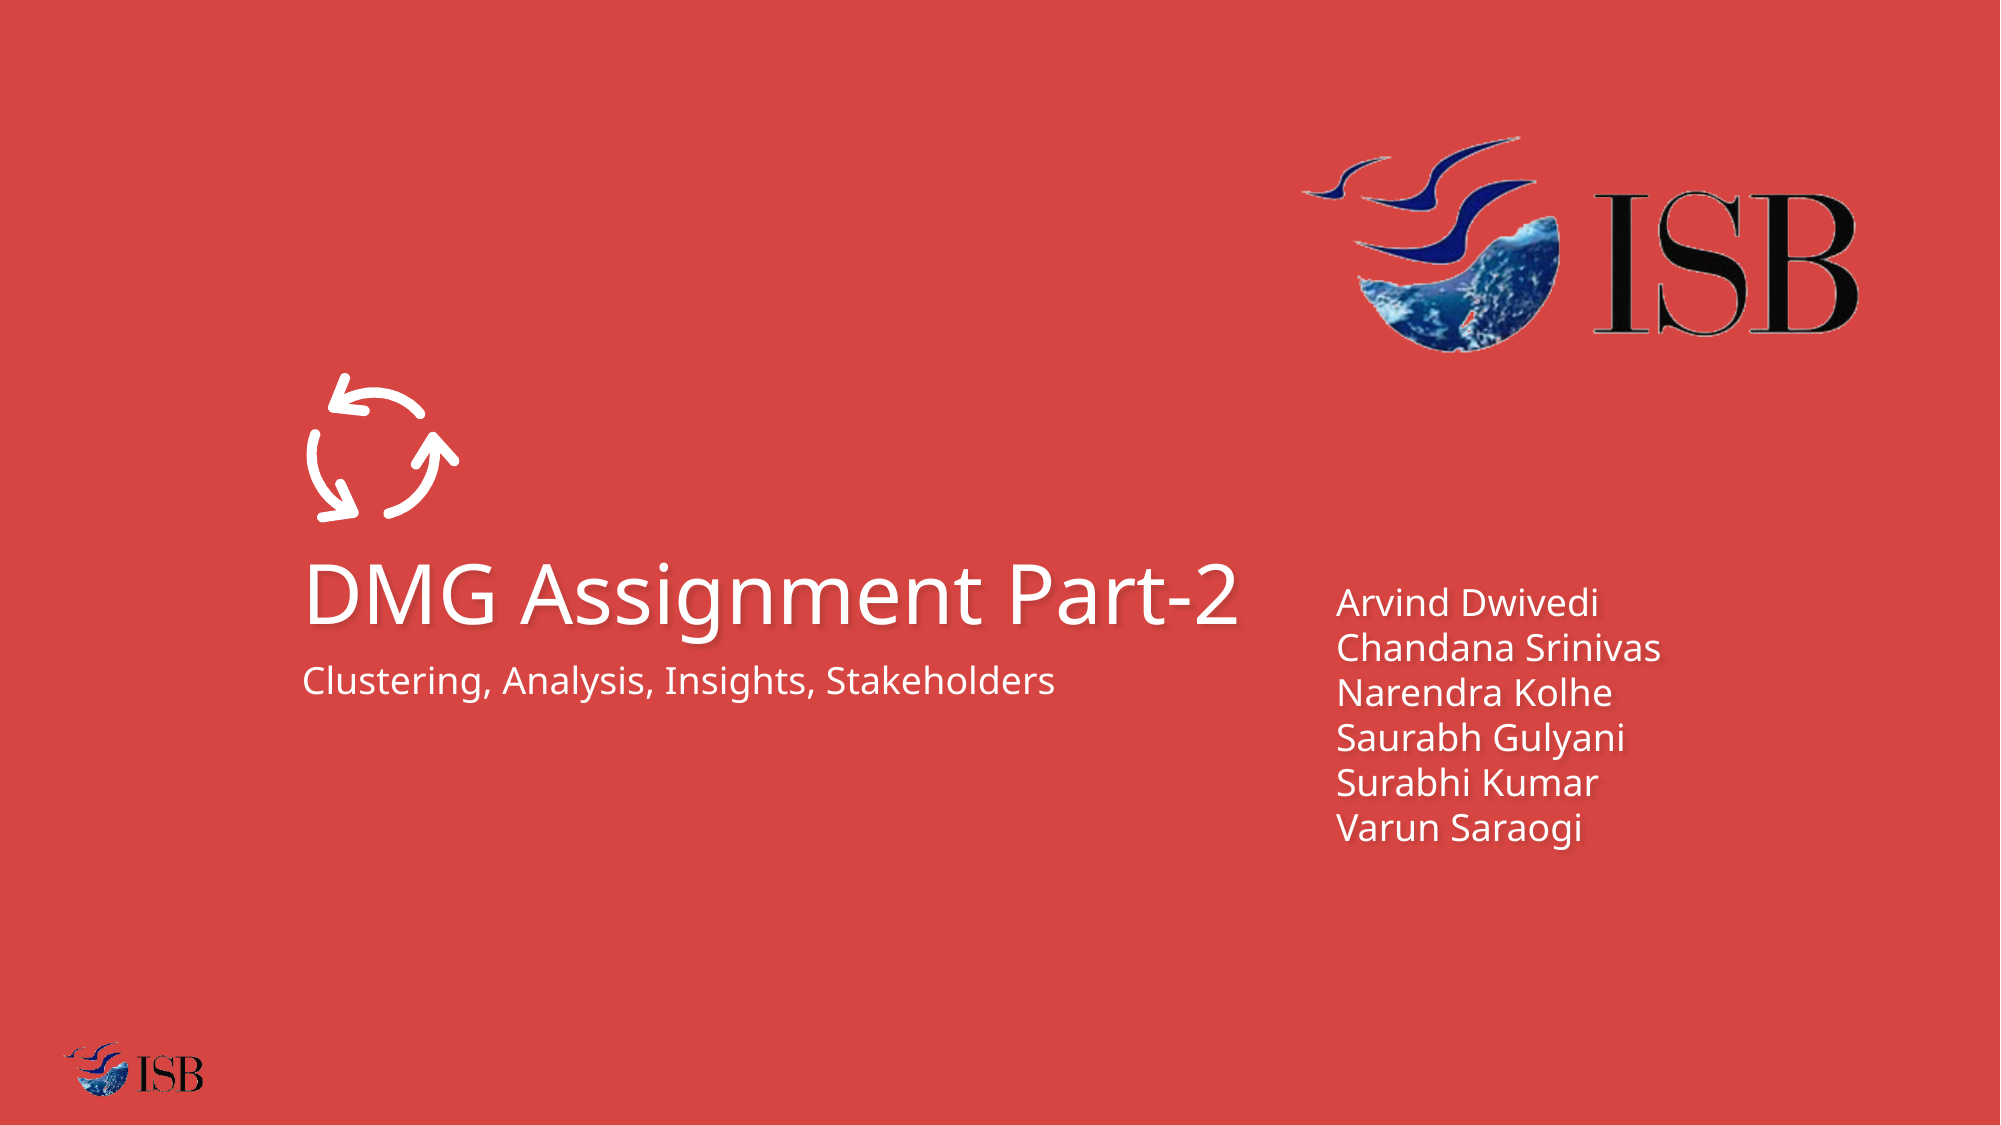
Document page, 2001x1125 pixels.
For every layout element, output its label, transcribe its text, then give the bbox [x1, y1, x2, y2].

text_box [306, 373, 460, 523]
text_box Clustering, Analysis, Insights, Stakeholders [287, 649, 1194, 710]
text_box Arvind Dwivedi Chandana Srinivas Narendra Kolhe Saurabh Gulyani Surabhi Kumar Varun Saraogi [1321, 571, 1713, 857]
picture [59, 1032, 216, 1101]
picture [1286, 99, 1912, 373]
text_box DMG Assignment Part-2 [287, 533, 1353, 649]
